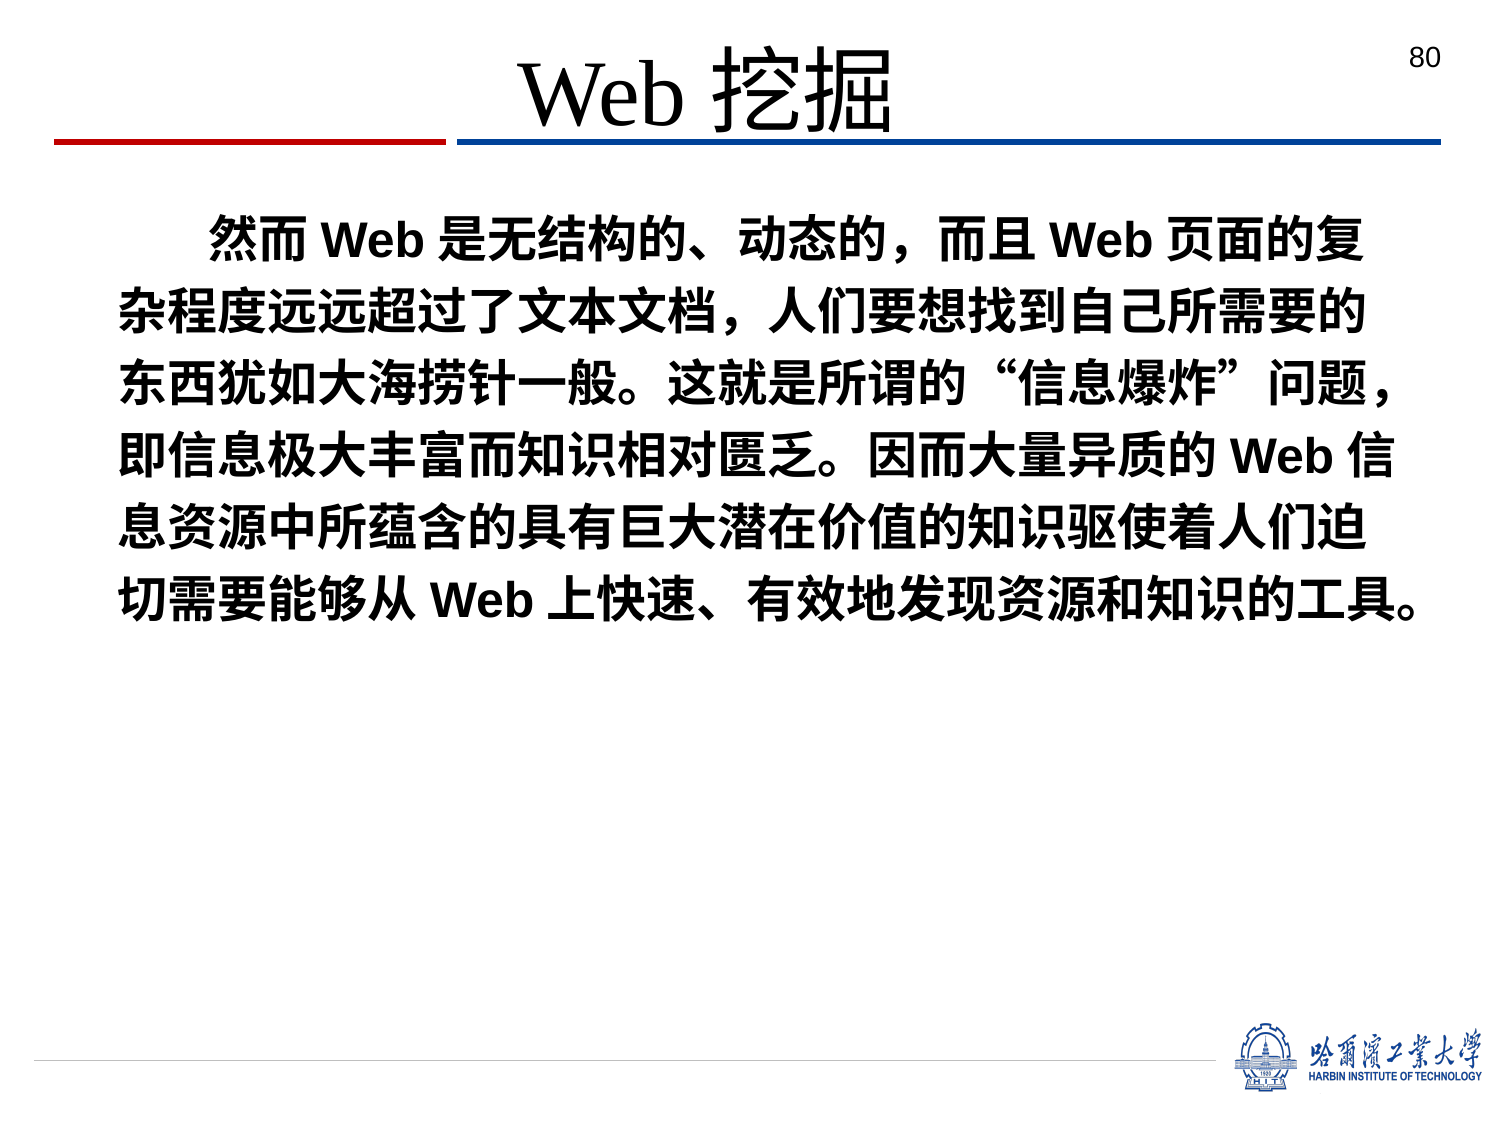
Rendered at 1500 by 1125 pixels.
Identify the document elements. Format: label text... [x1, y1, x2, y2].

text_box [1365, 31, 1457, 110]
title Web挖掘 [70, 0, 1365, 197]
text_box 然而Web是无结构的、动态的，而且Web页面的复杂程度远远超过了文本文档，人们要想找到自己所需要的东西犹如大海捞针一般。这就是所谓的“信息爆炸”问题，即信息极大丰富而知识相对匮乏。因而大量异质的Web信息资源中所蕴含的具有巨大潜在价值的知识驱使着人们迫切需要能够从Web上快速、有效地发现资源和知识的工具。 [103, 188, 1429, 689]
picture [1204, 1023, 1482, 1094]
